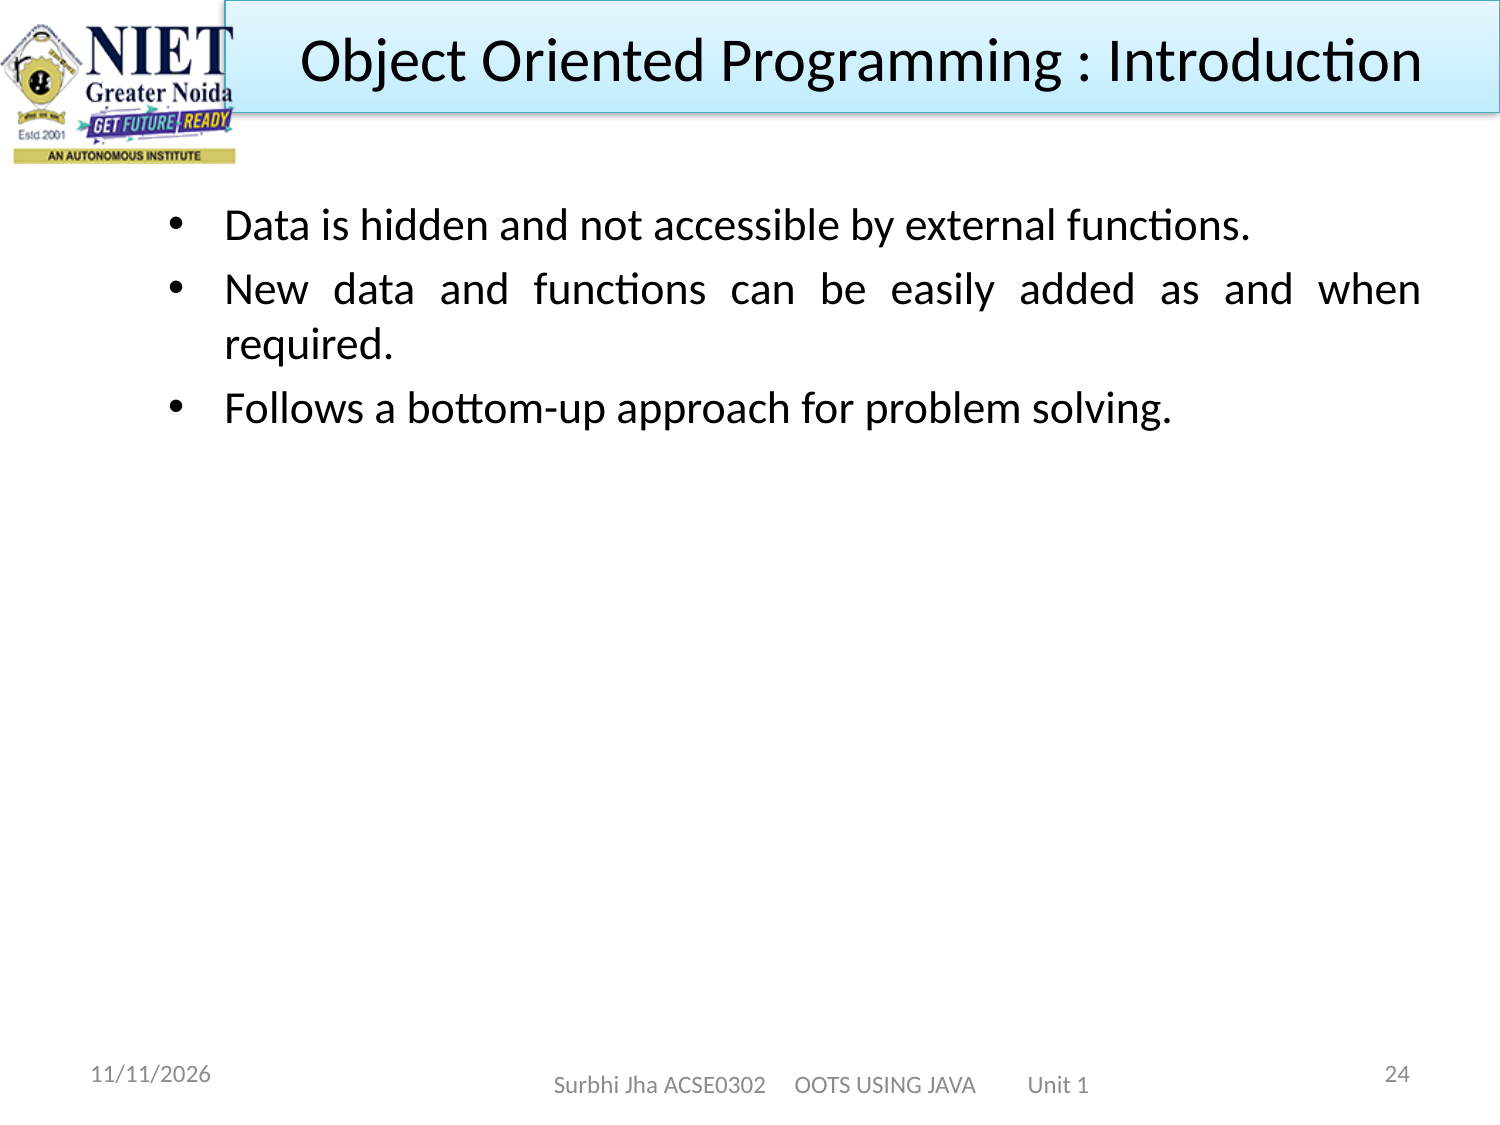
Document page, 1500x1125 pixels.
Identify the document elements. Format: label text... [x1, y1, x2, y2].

picture [0, 24, 237, 165]
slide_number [75, 1042, 412, 1103]
slide_number 24 [1238, 1042, 1425, 1103]
text_box Object Oriented Programming : Introduction [224, 0, 1500, 113]
list Data is hidden and not accessible by external functions. New data and functions can be easily added as and when required. Follows a bottom-up approach for problem solving. [87, 187, 1438, 1021]
footer Surbhi Jha ACSE0302 OOTS USING JAVA Unit 1 [412, 1042, 1238, 1125]
